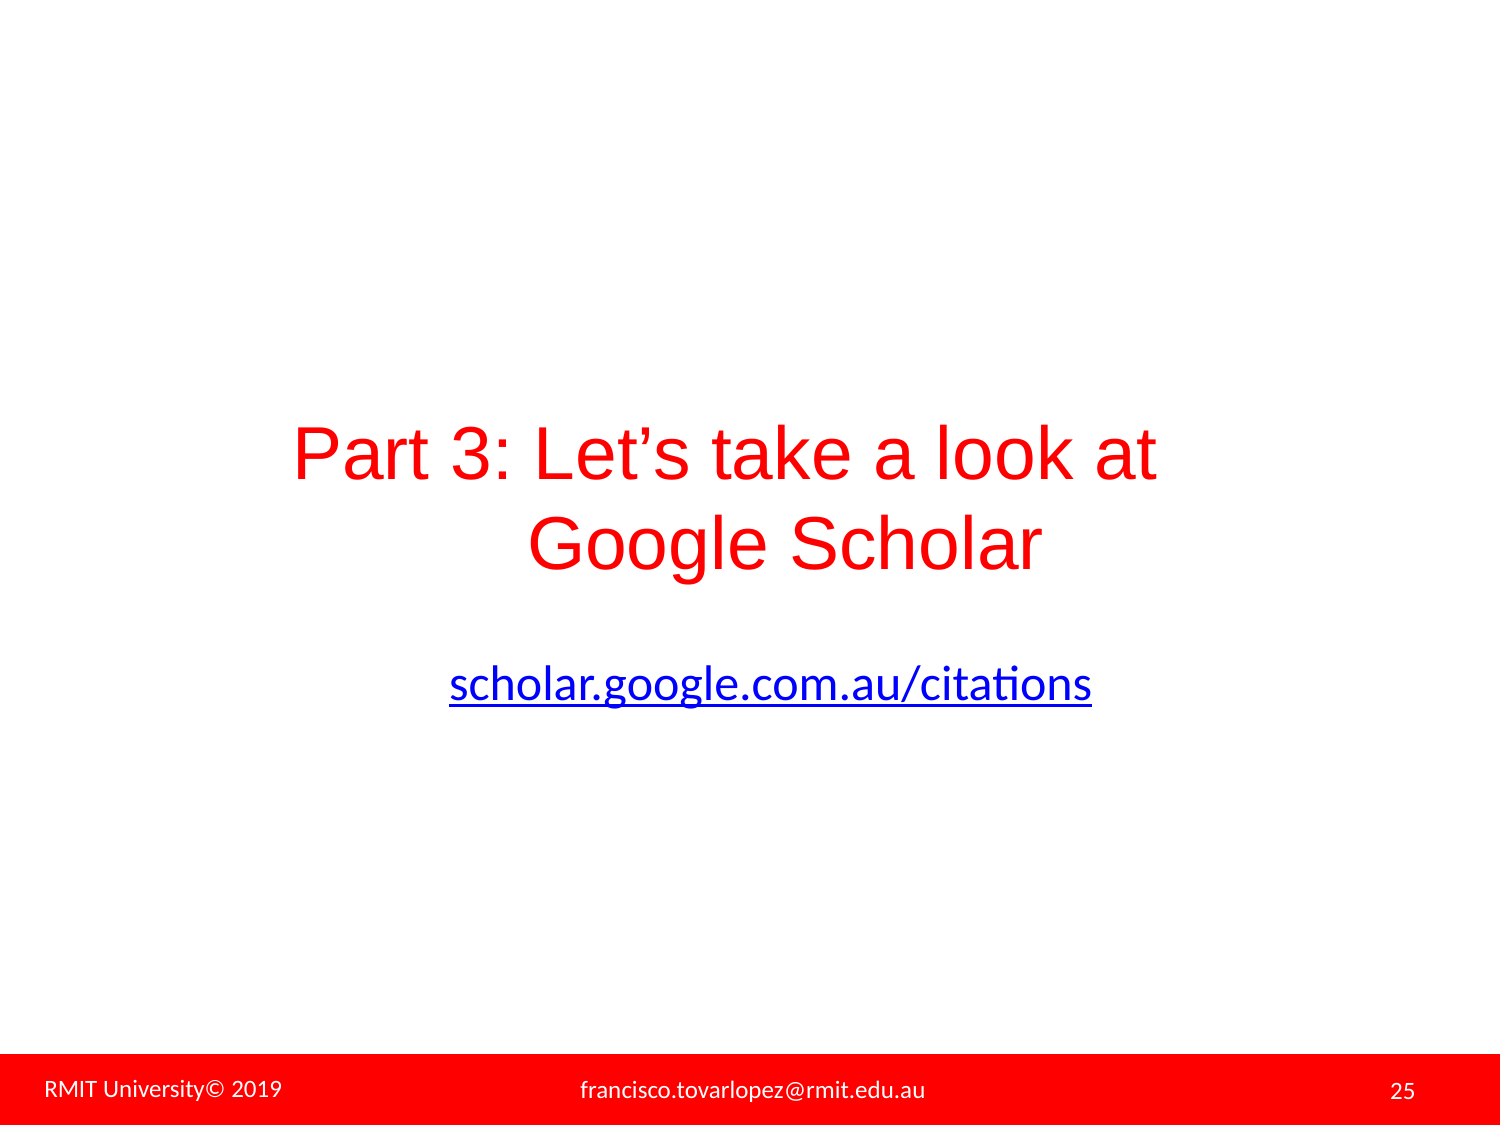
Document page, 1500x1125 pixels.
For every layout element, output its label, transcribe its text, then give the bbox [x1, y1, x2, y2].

text_box scholar.google.com.au/citations [434, 643, 1108, 718]
text_box francisco.tovarlopez@rmit.edu.au [439, 1071, 1068, 1107]
text_box RMIT University© 2019 [29, 1069, 380, 1106]
slide_number 25 [1080, 1071, 1431, 1108]
text_box [0, 1052, 1500, 1125]
text_box Part 3: Let’s take a look at Google Scholar [277, 397, 1258, 592]
